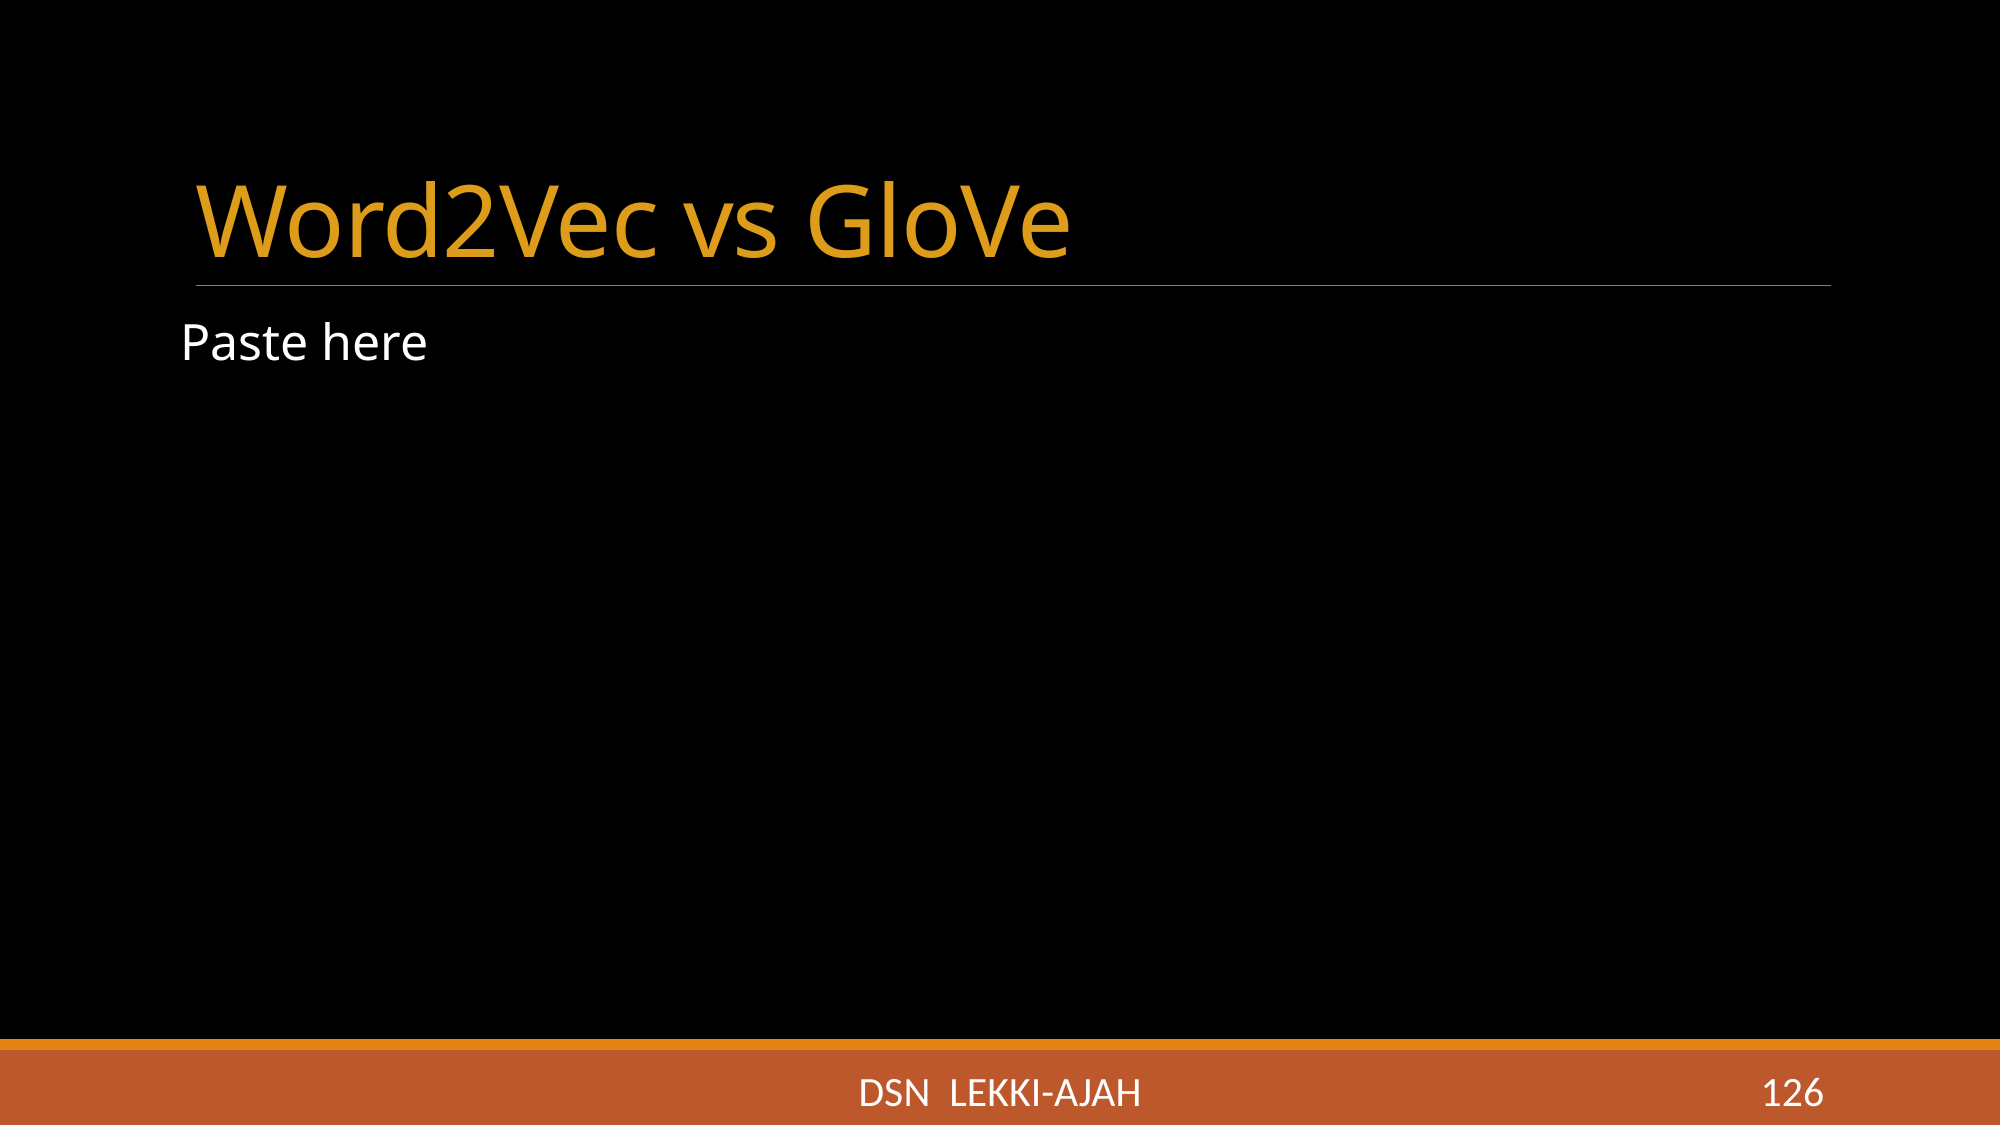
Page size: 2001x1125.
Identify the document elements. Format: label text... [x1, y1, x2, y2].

list Paste here [180, 302, 1794, 1054]
text_box [277, 919, 933, 1054]
title Word2Vec vs GloVe [180, 47, 1830, 285]
footer DSN LEKKI-AJAH [604, 1059, 1396, 1120]
slide_number 126 [1624, 1059, 1840, 1120]
